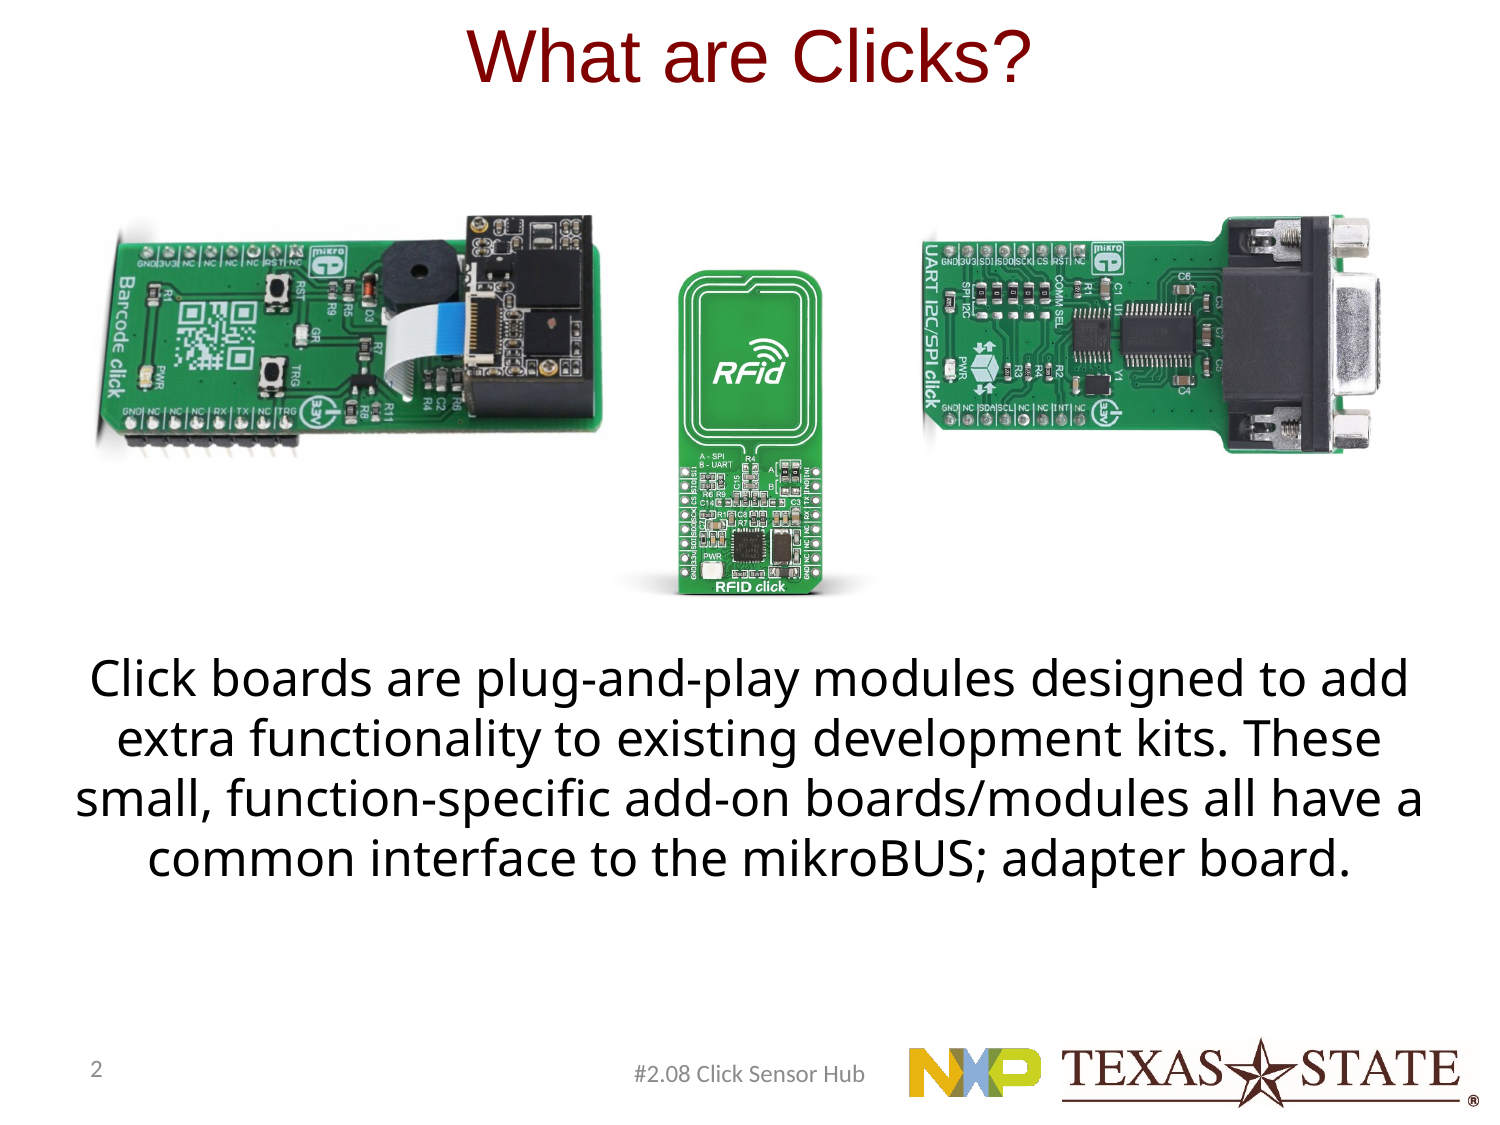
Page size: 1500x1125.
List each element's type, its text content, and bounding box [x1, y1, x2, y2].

picture [91, 77, 1394, 624]
text_box Click boards are plug-and-play modules designed to add extra functionality to existing development kits. These small, function-specific add-on boards/modules all have a common interface to the mikroBUS; adapter board. [35, 640, 1465, 892]
picture [904, 1044, 1046, 1101]
slide_number 2 [75, 1037, 425, 1098]
footer #2.08 Click Sensor Hub [512, 1042, 988, 1103]
text_box What are Clicks? [0, 0, 1500, 105]
picture [1062, 1037, 1479, 1108]
